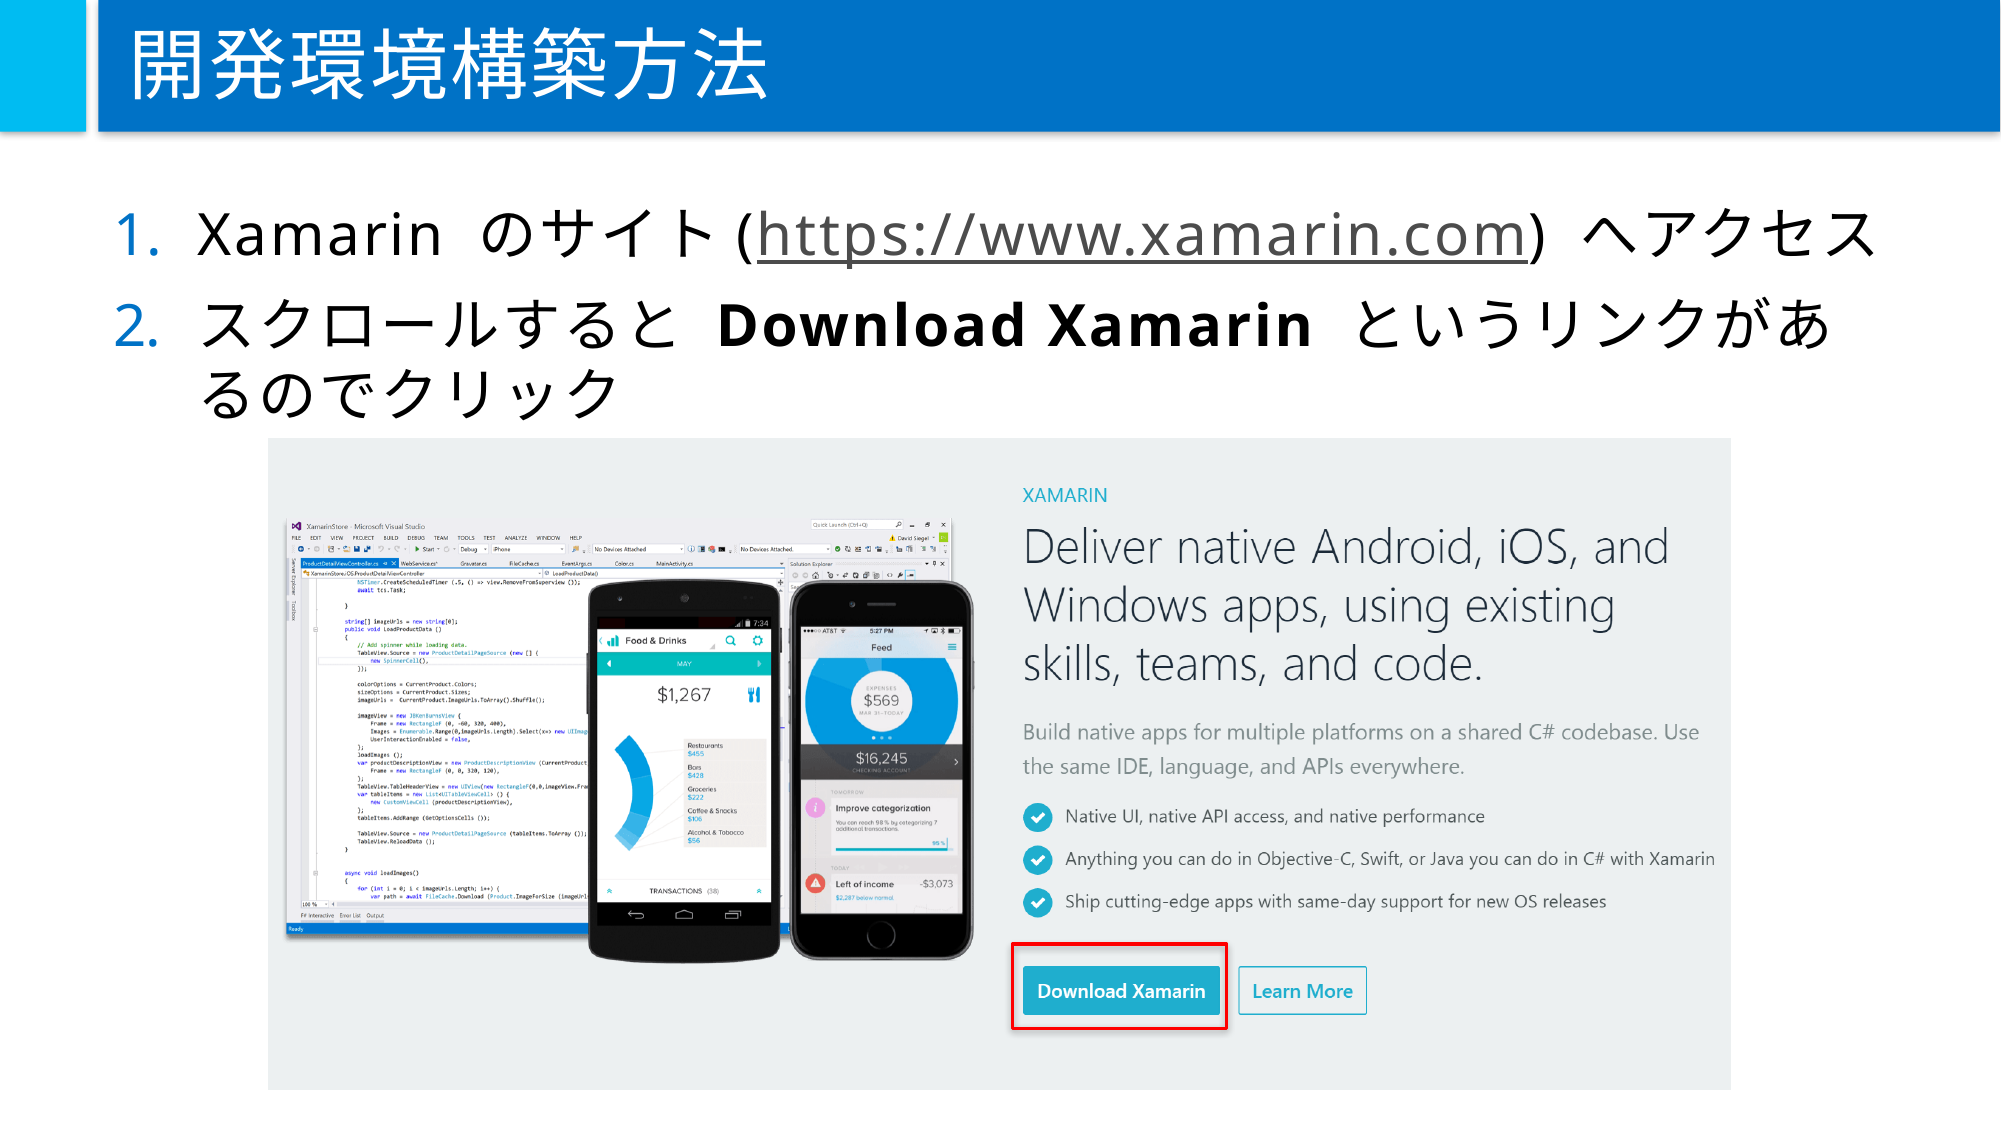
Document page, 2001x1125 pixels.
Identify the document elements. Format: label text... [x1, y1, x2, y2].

picture [268, 438, 1731, 1090]
text_box Xamarin のサイト(https://www.xamarin.com) へアクセス スクロールすると Download Xamarin というリンクがあるのでクリック [98, 189, 1900, 1005]
title 開発環境構築方法 [98, 0, 2000, 132]
